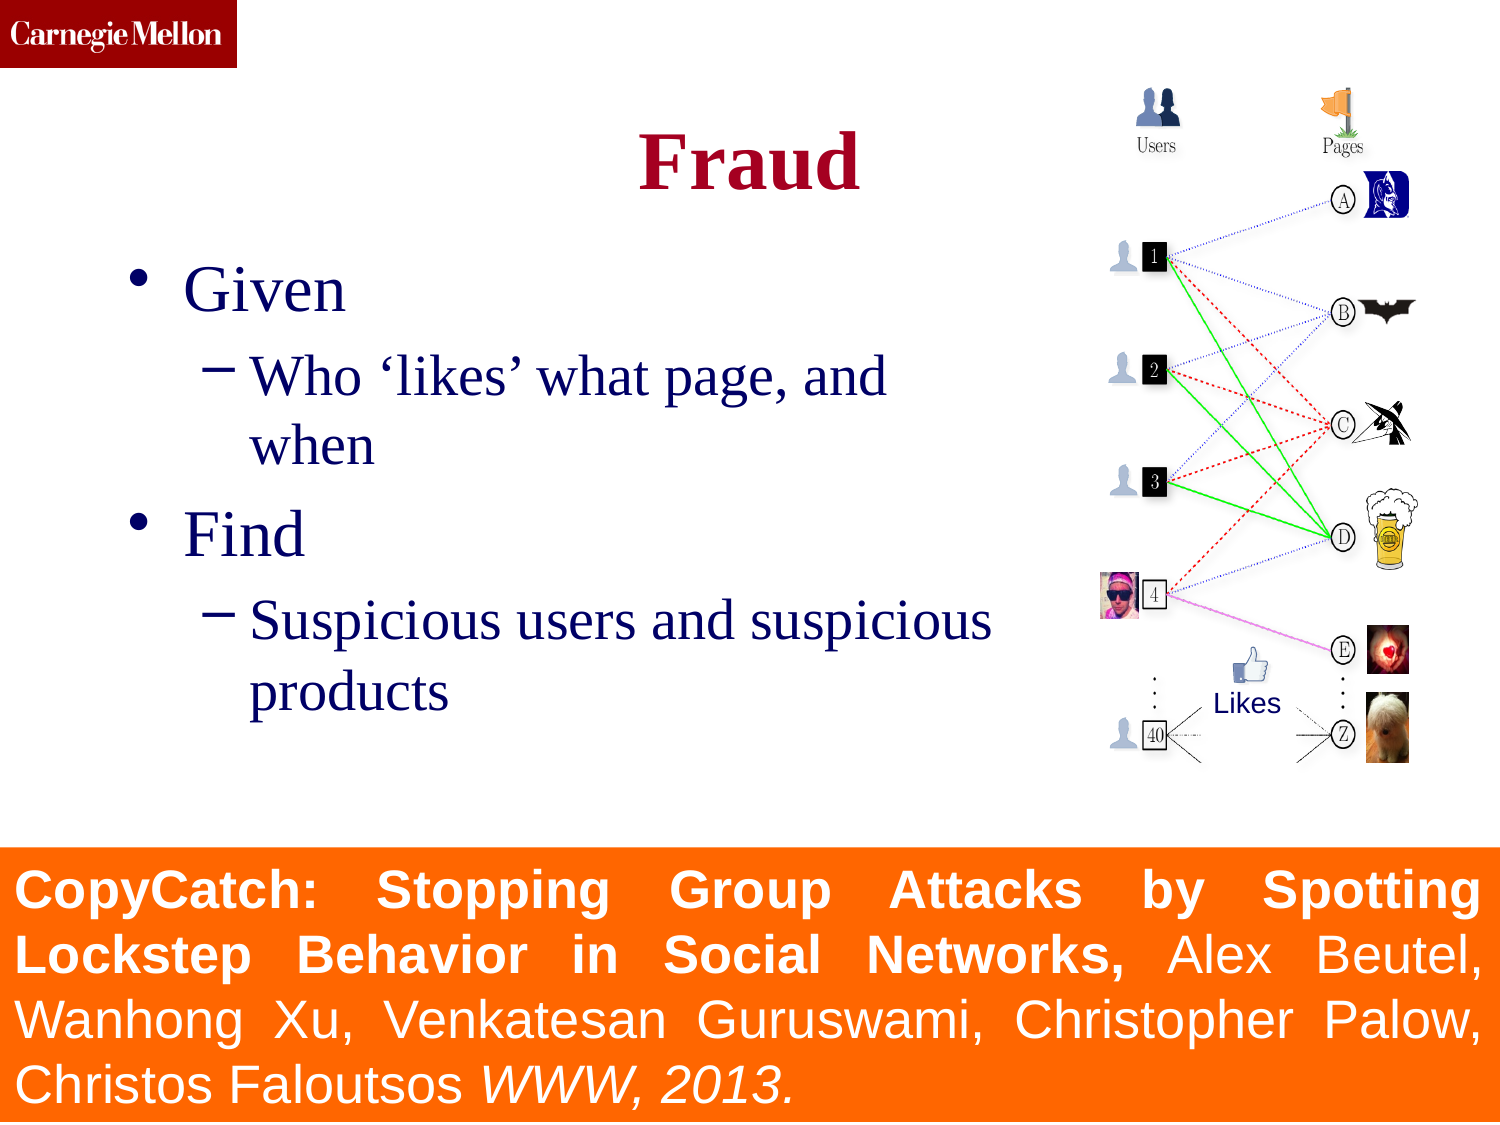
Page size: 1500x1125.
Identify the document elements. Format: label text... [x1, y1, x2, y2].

text_box CopyCatch: Stopping Group Attacks by Spotting Lockstep Behavior in Social Networks, Alex Beutel, Wanhong Xu, Venkatesan Guruswami, Christopher Palow, Christos Faloutsos WWW, 2013. [0, 847, 1500, 1122]
title Fraud [112, 99, 1095, 213]
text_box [1100, 87, 1418, 763]
picture [0, 0, 237, 68]
list Given Who ‘likes’ what page, and when Find Suspicious users and suspicious products [112, 237, 1022, 847]
